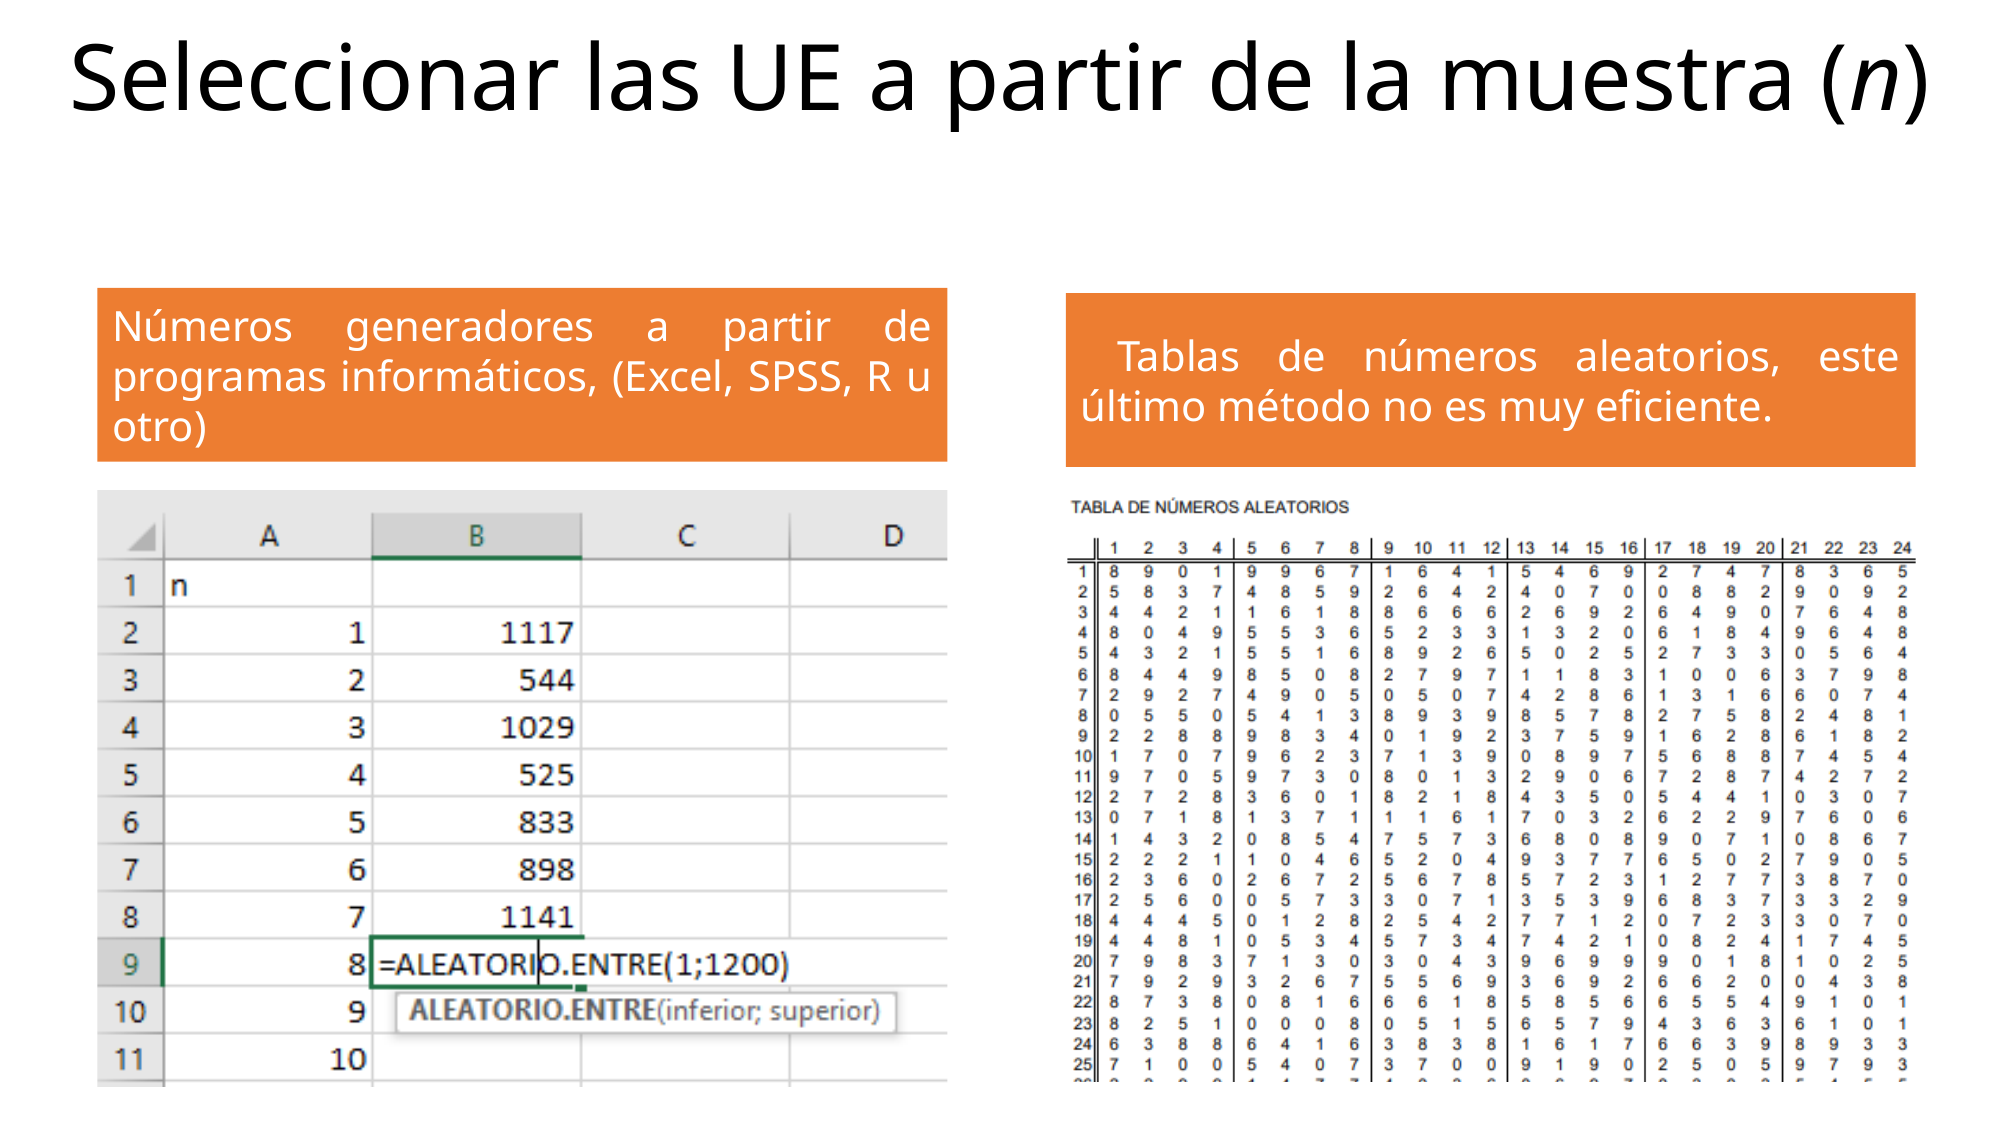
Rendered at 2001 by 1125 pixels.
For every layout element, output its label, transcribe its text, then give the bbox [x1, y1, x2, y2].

text_box Seleccionar las UE a partir de la muestra (n) [13, 14, 1987, 147]
picture [1049, 466, 1916, 1082]
text_box Tablas de números aleatorios, este último método no es muy eficiente. [1065, 292, 1917, 468]
text_box Números generadores a partir de programas informáticos, (Excel, SPSS, R u otro) [96, 287, 948, 463]
picture [97, 490, 948, 1087]
